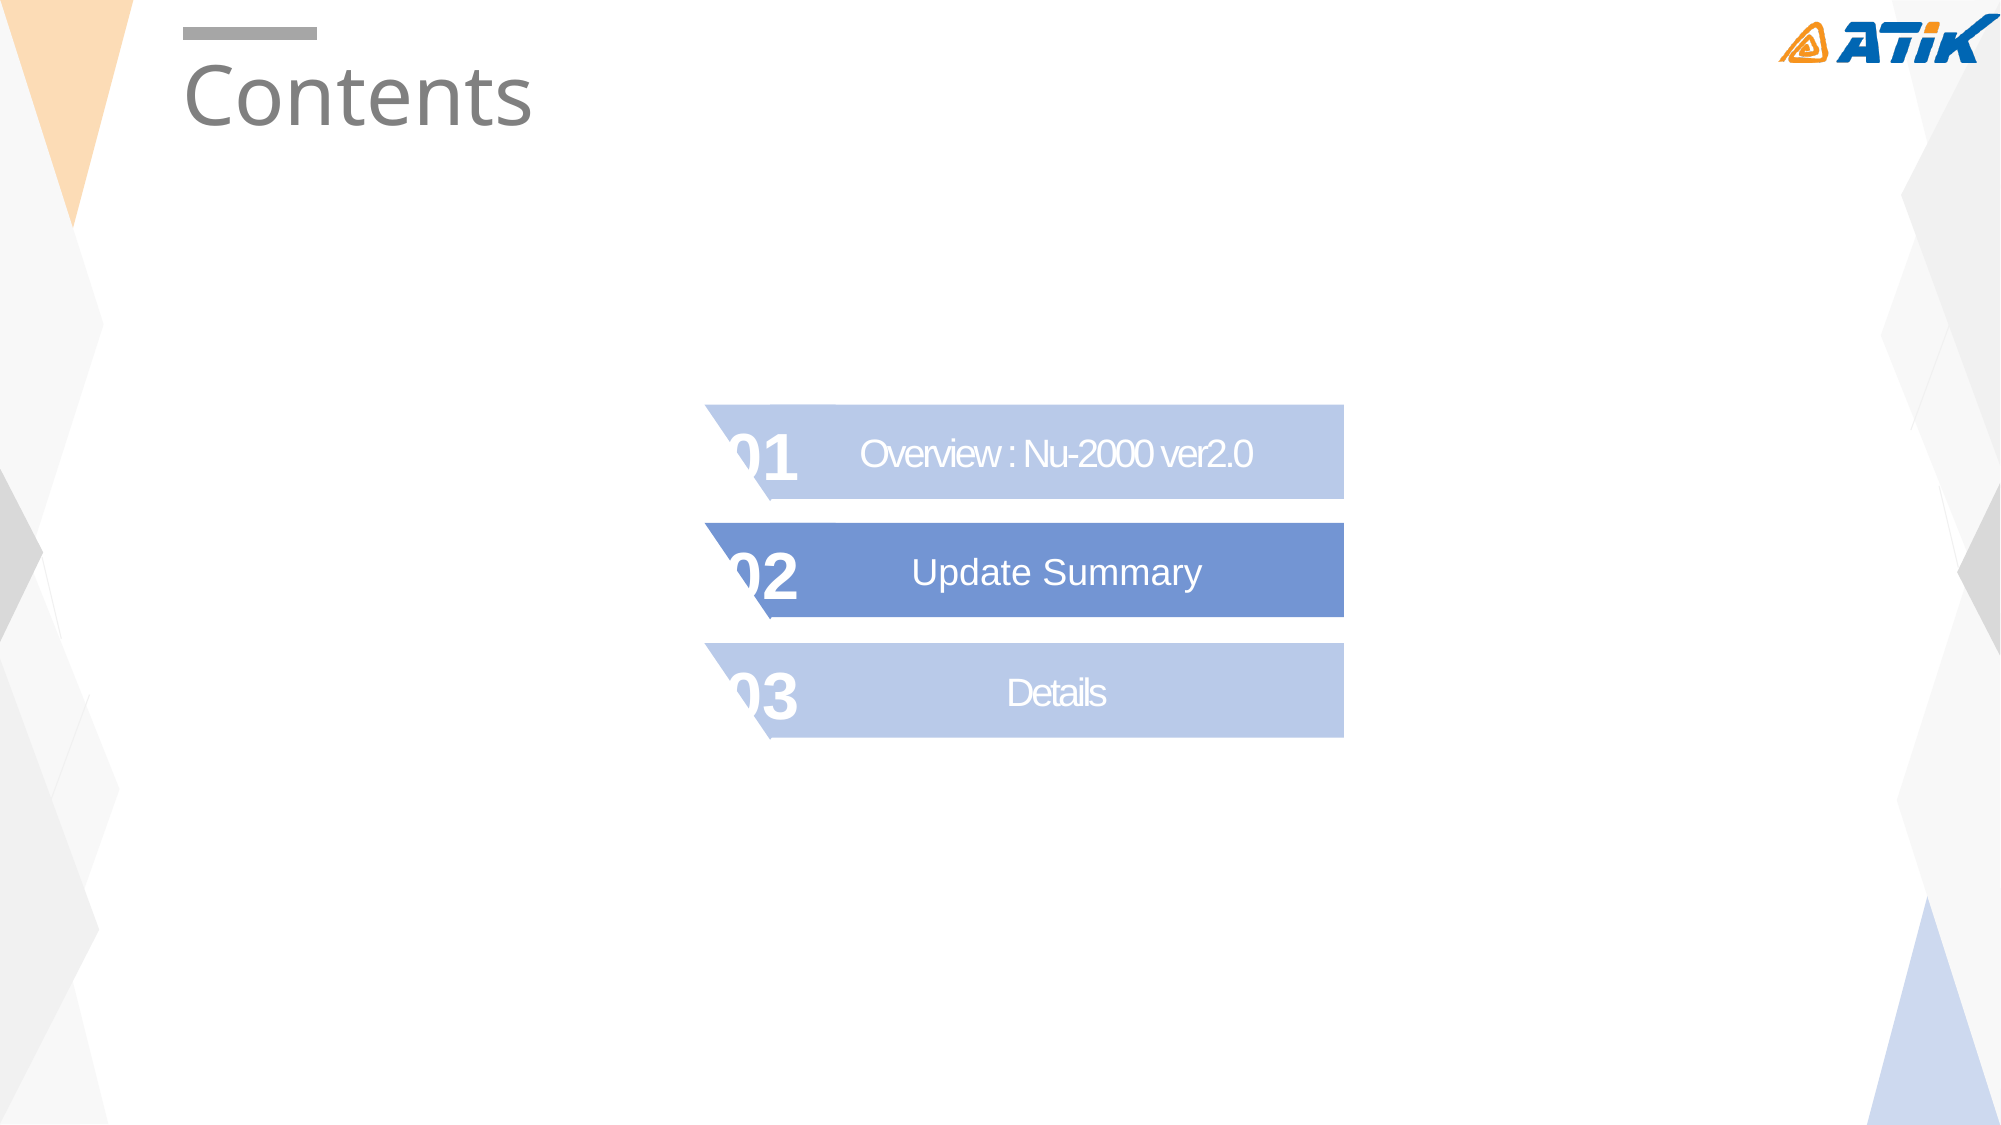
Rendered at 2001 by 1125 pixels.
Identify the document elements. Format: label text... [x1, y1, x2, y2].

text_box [704, 522, 1344, 621]
picture [1778, 13, 2001, 63]
text_box Contents [167, 34, 705, 250]
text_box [704, 404, 1344, 503]
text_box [704, 643, 1344, 742]
